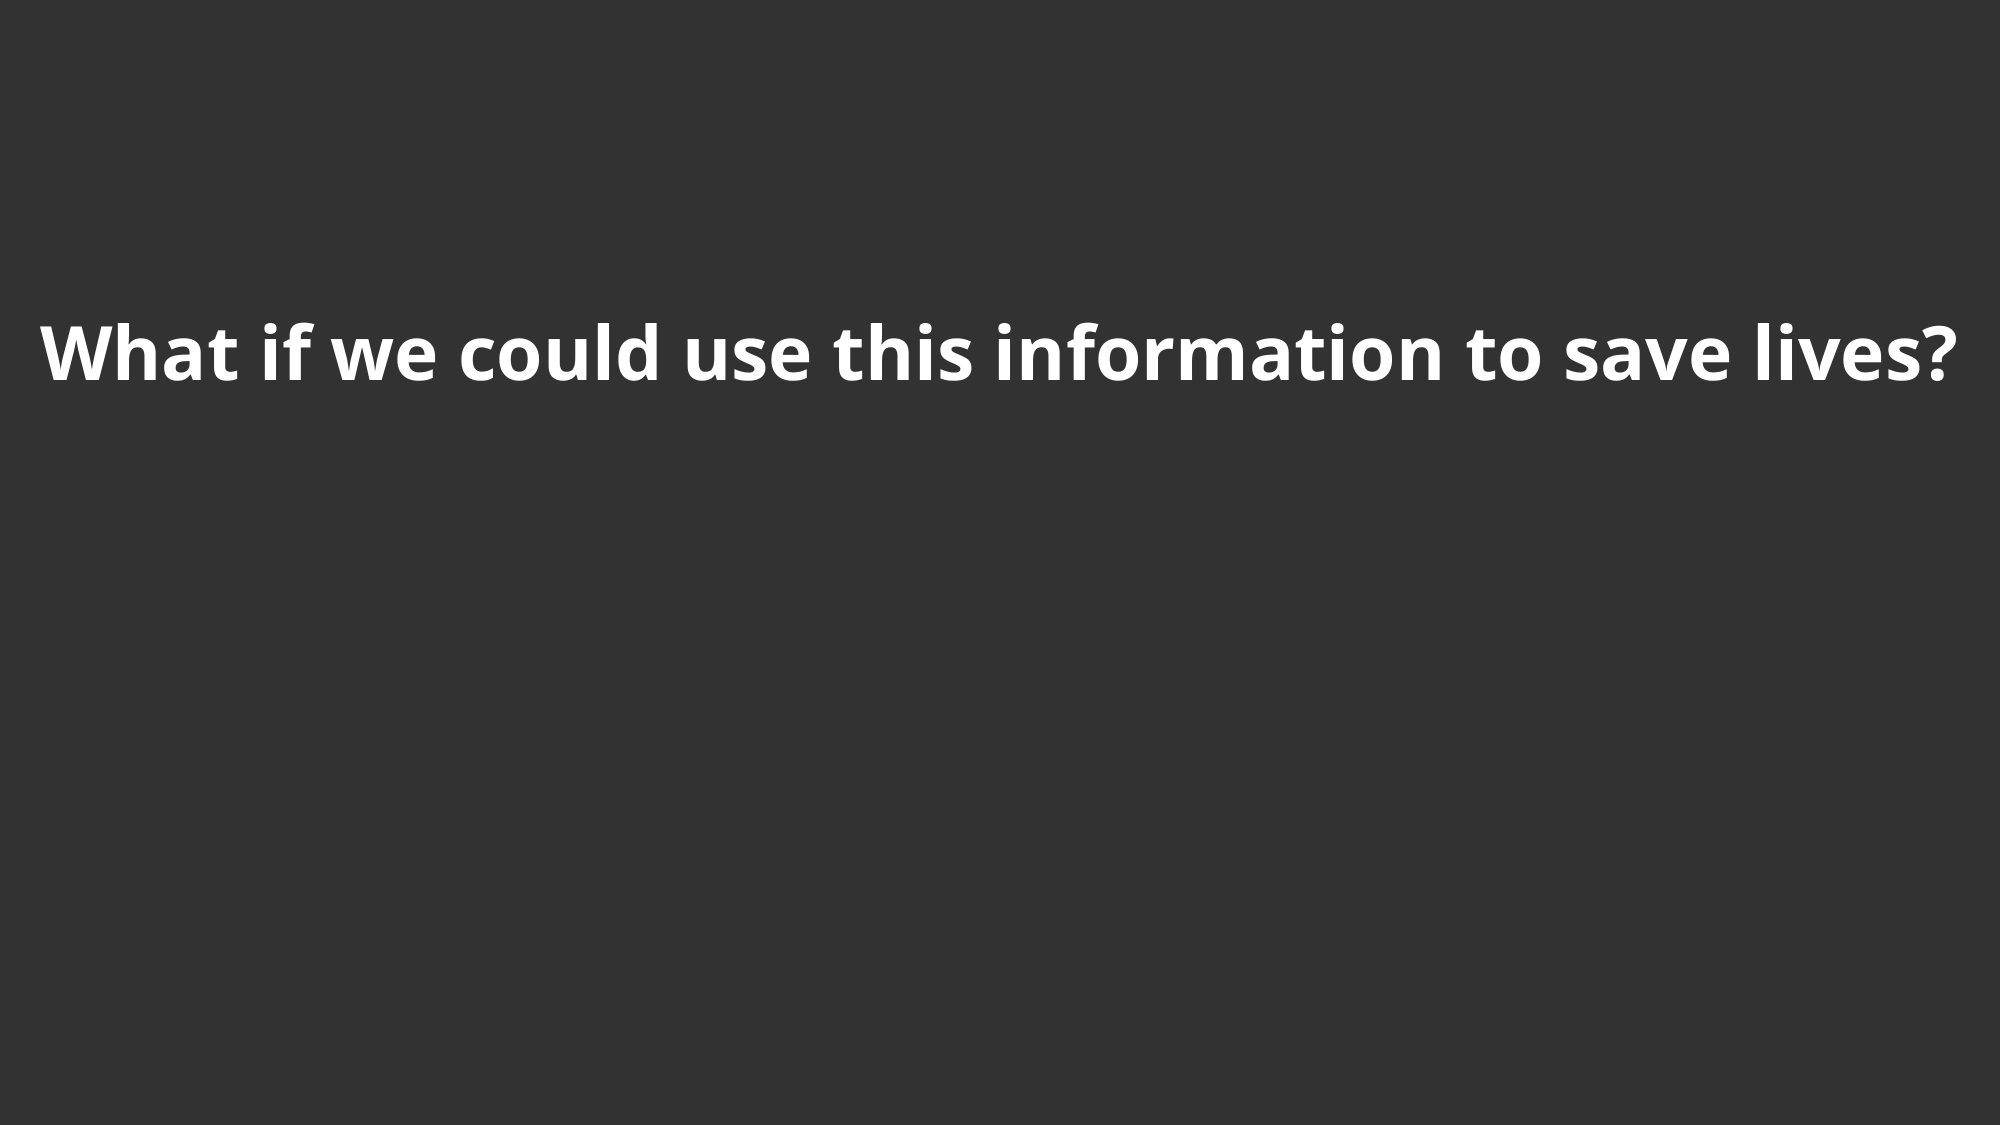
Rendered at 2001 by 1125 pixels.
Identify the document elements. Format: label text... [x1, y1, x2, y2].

text_box What if we could use this information to save lives? [25, 298, 1975, 403]
